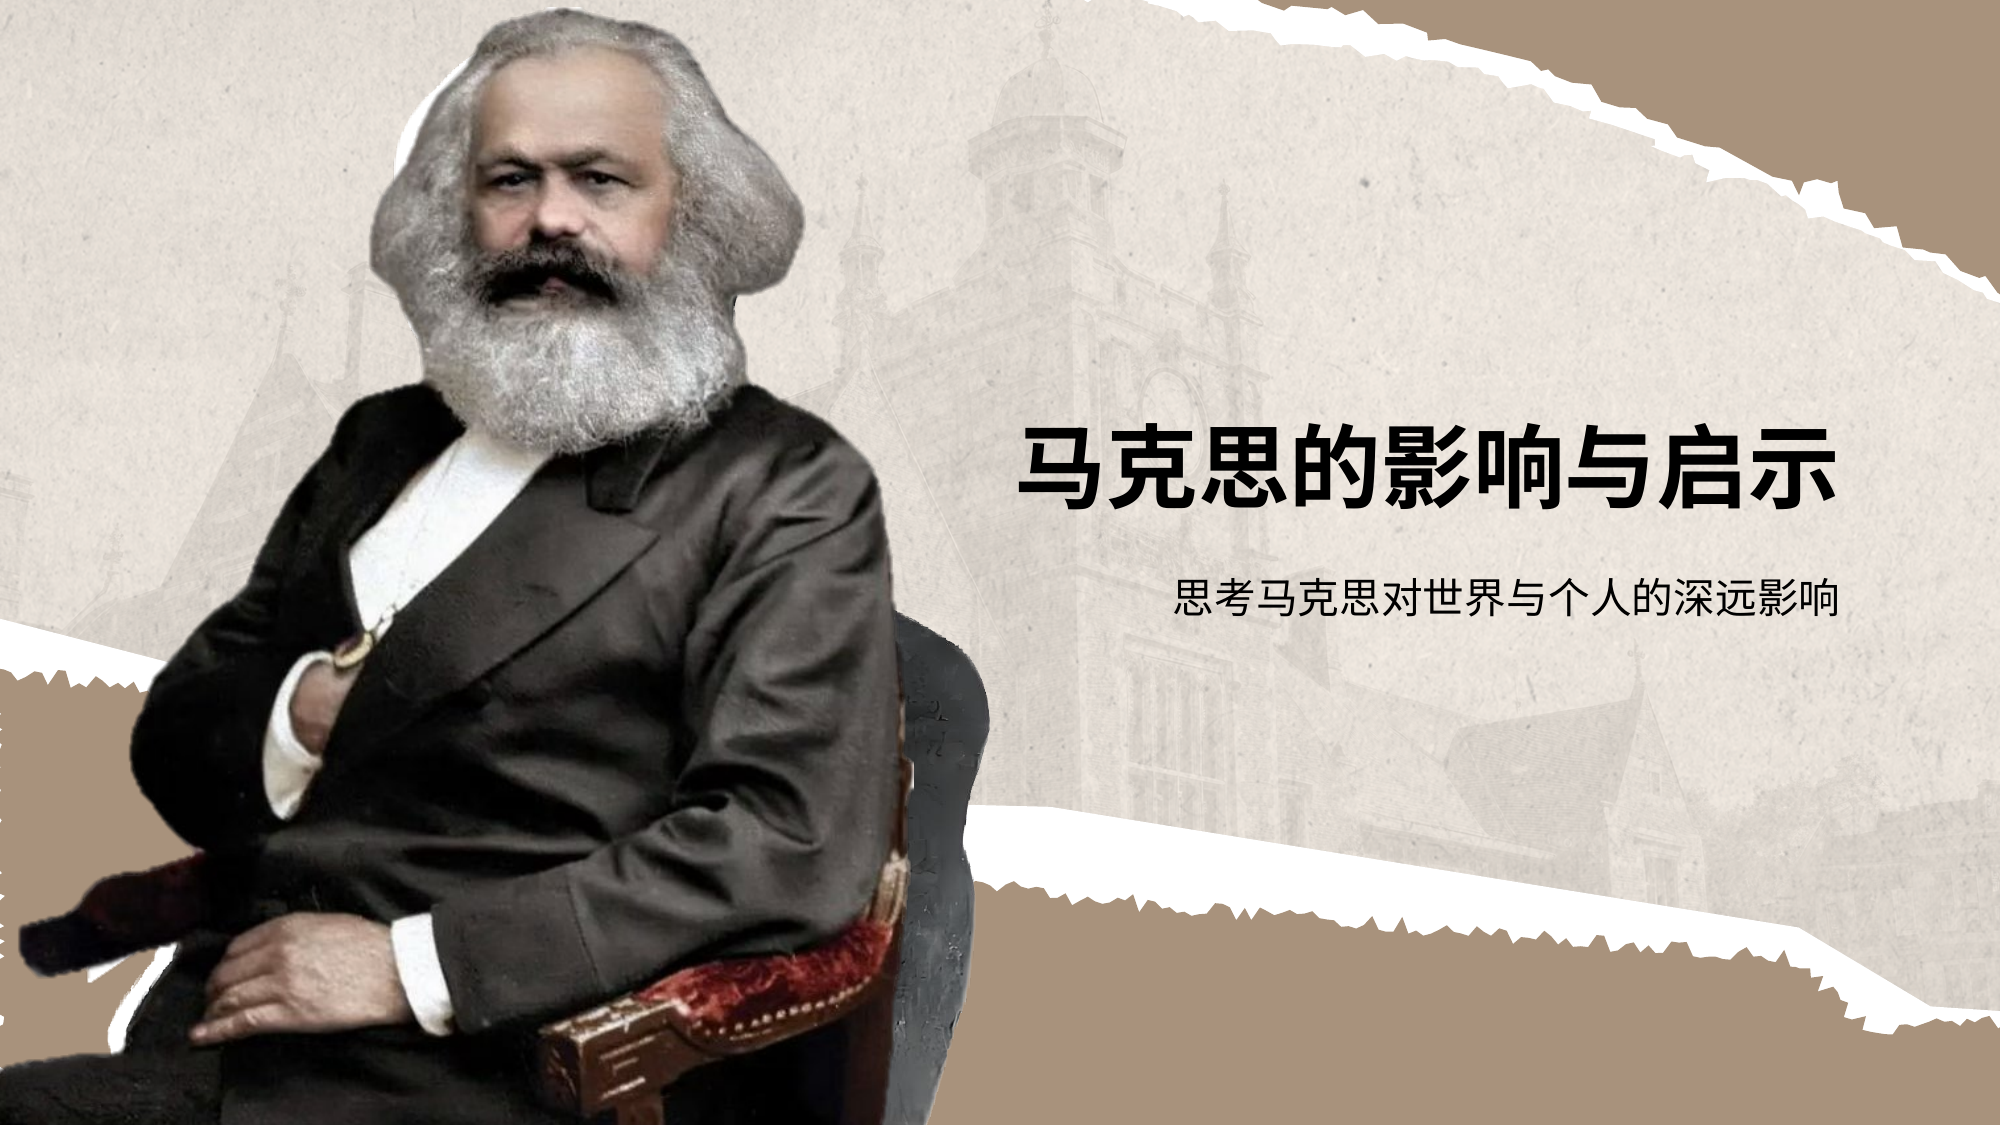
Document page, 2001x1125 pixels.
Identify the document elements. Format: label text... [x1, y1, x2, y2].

picture [0, 0, 1071, 1125]
title 马克思的影响与启示 [914, 277, 1856, 527]
list 思考马克思对世界与个人的深远影响 [983, 554, 1856, 736]
